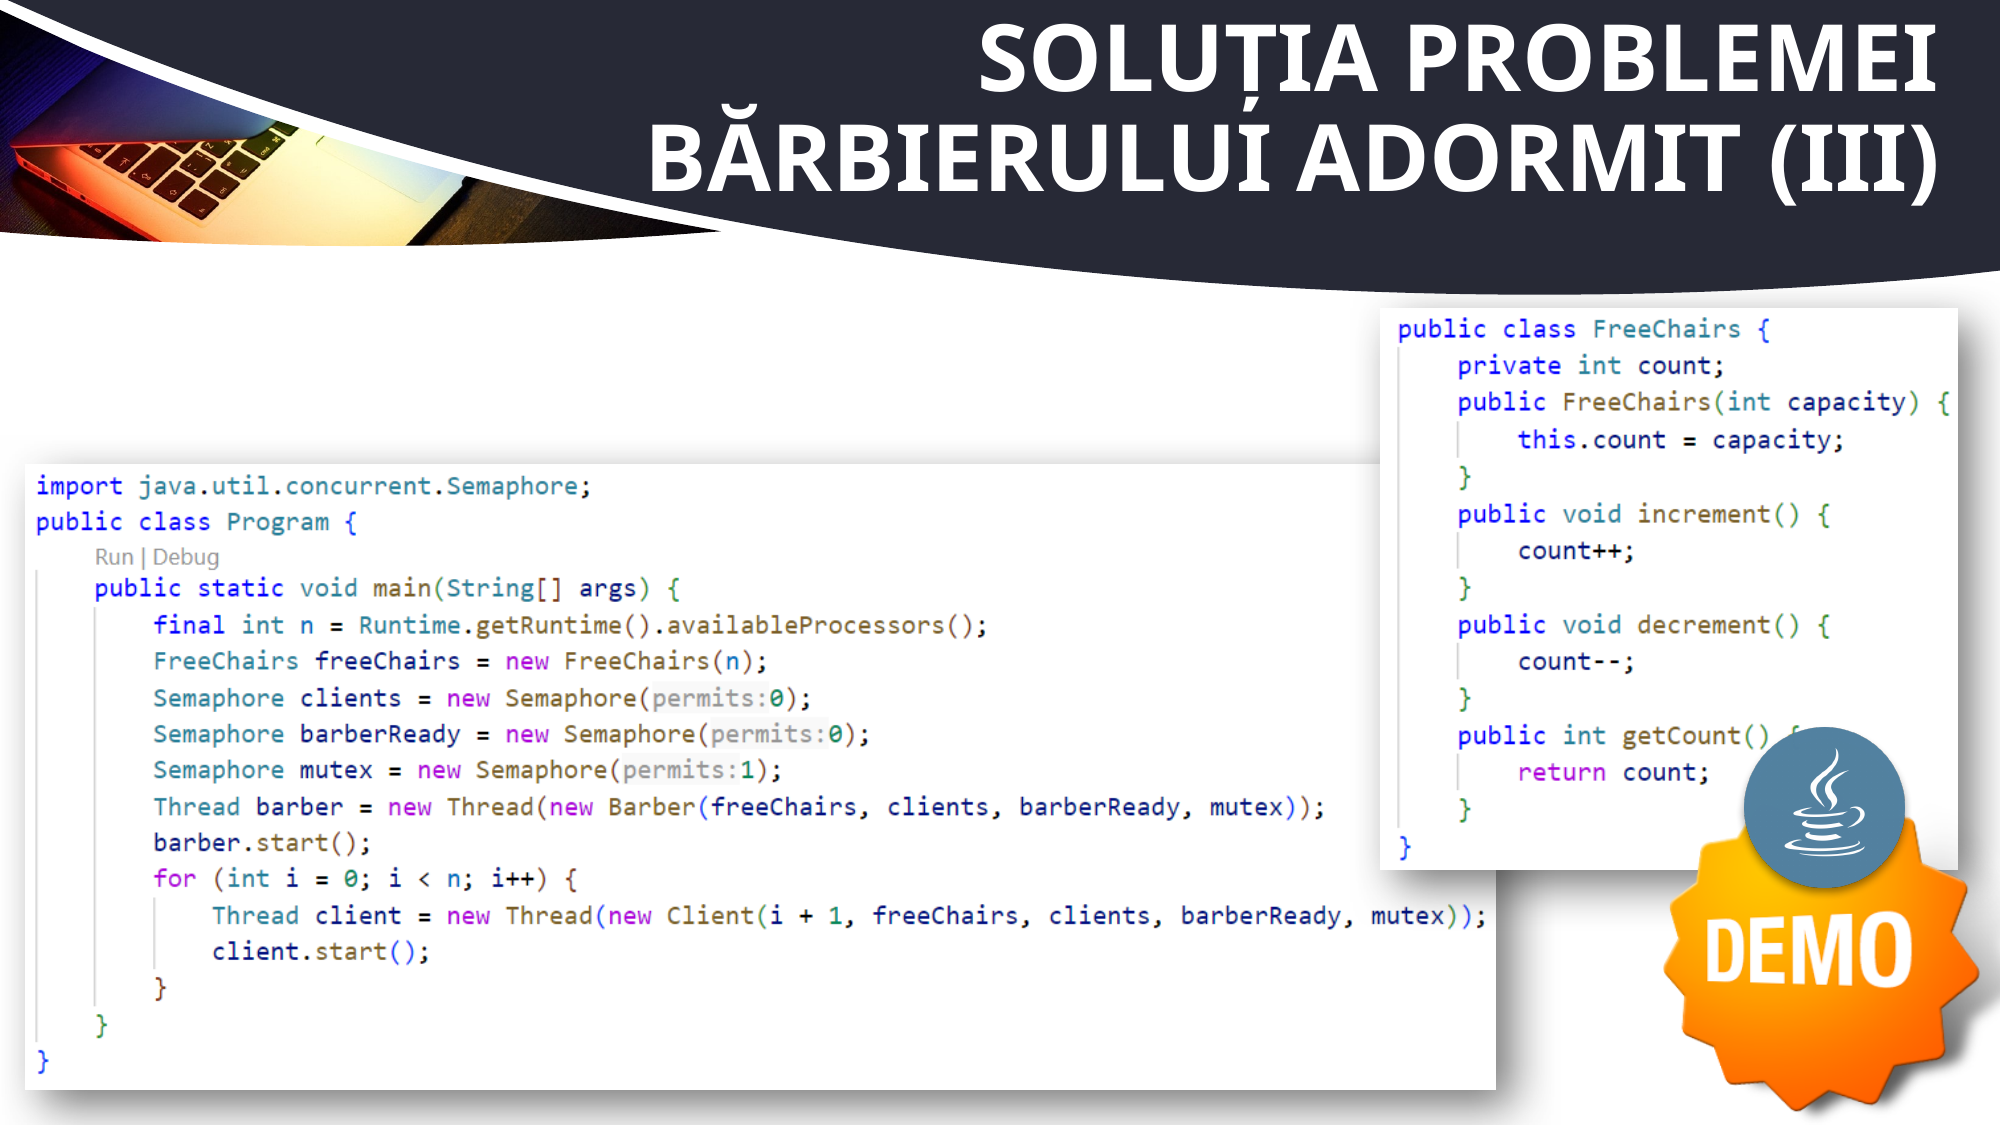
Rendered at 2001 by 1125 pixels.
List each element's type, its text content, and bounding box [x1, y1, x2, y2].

title Soluția problemei bărbierului adormit (III) [137, 2, 2000, 220]
picture [25, 308, 2000, 1125]
picture [0, 9, 722, 247]
